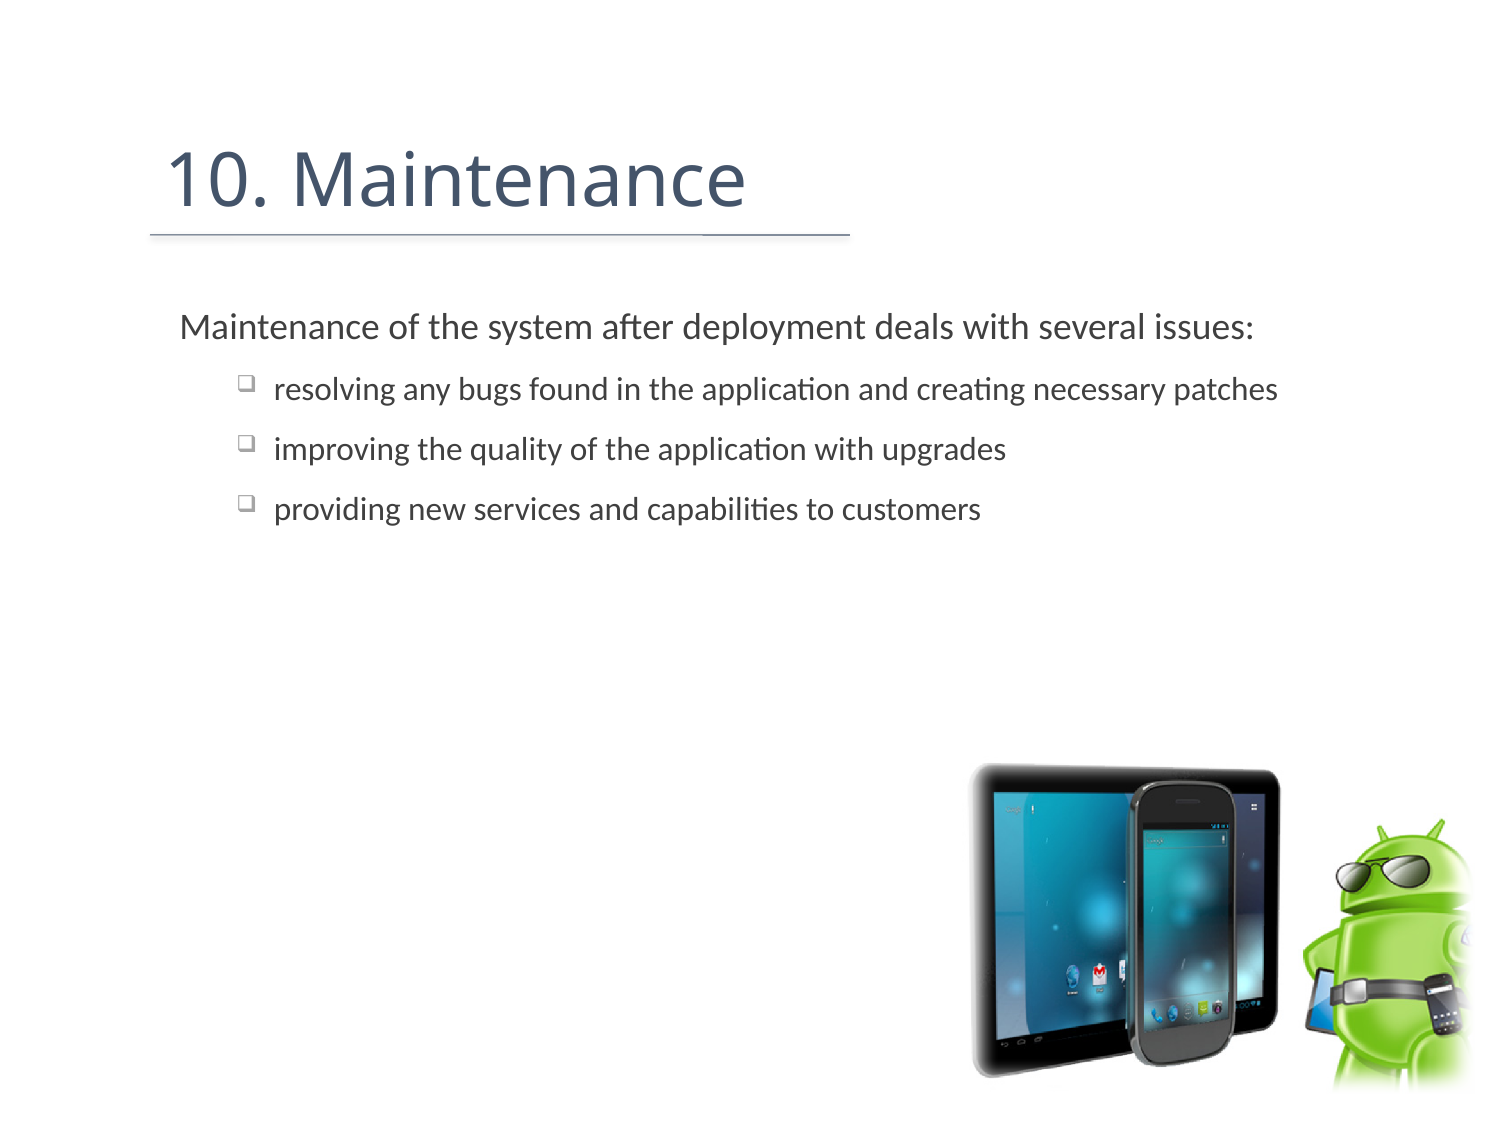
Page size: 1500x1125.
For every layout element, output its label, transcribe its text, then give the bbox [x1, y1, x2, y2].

text_box Maintenance of the system after deployment deals with several issues: resolving any bugs found in the application and creating necessary patches improving the quality of the application with upgrades providing new services and capabilities to customers [164, 272, 1315, 580]
picture [449, 749, 1475, 1096]
text_box [149, 232, 850, 238]
text_box 10. Maintenance [149, 124, 1320, 229]
